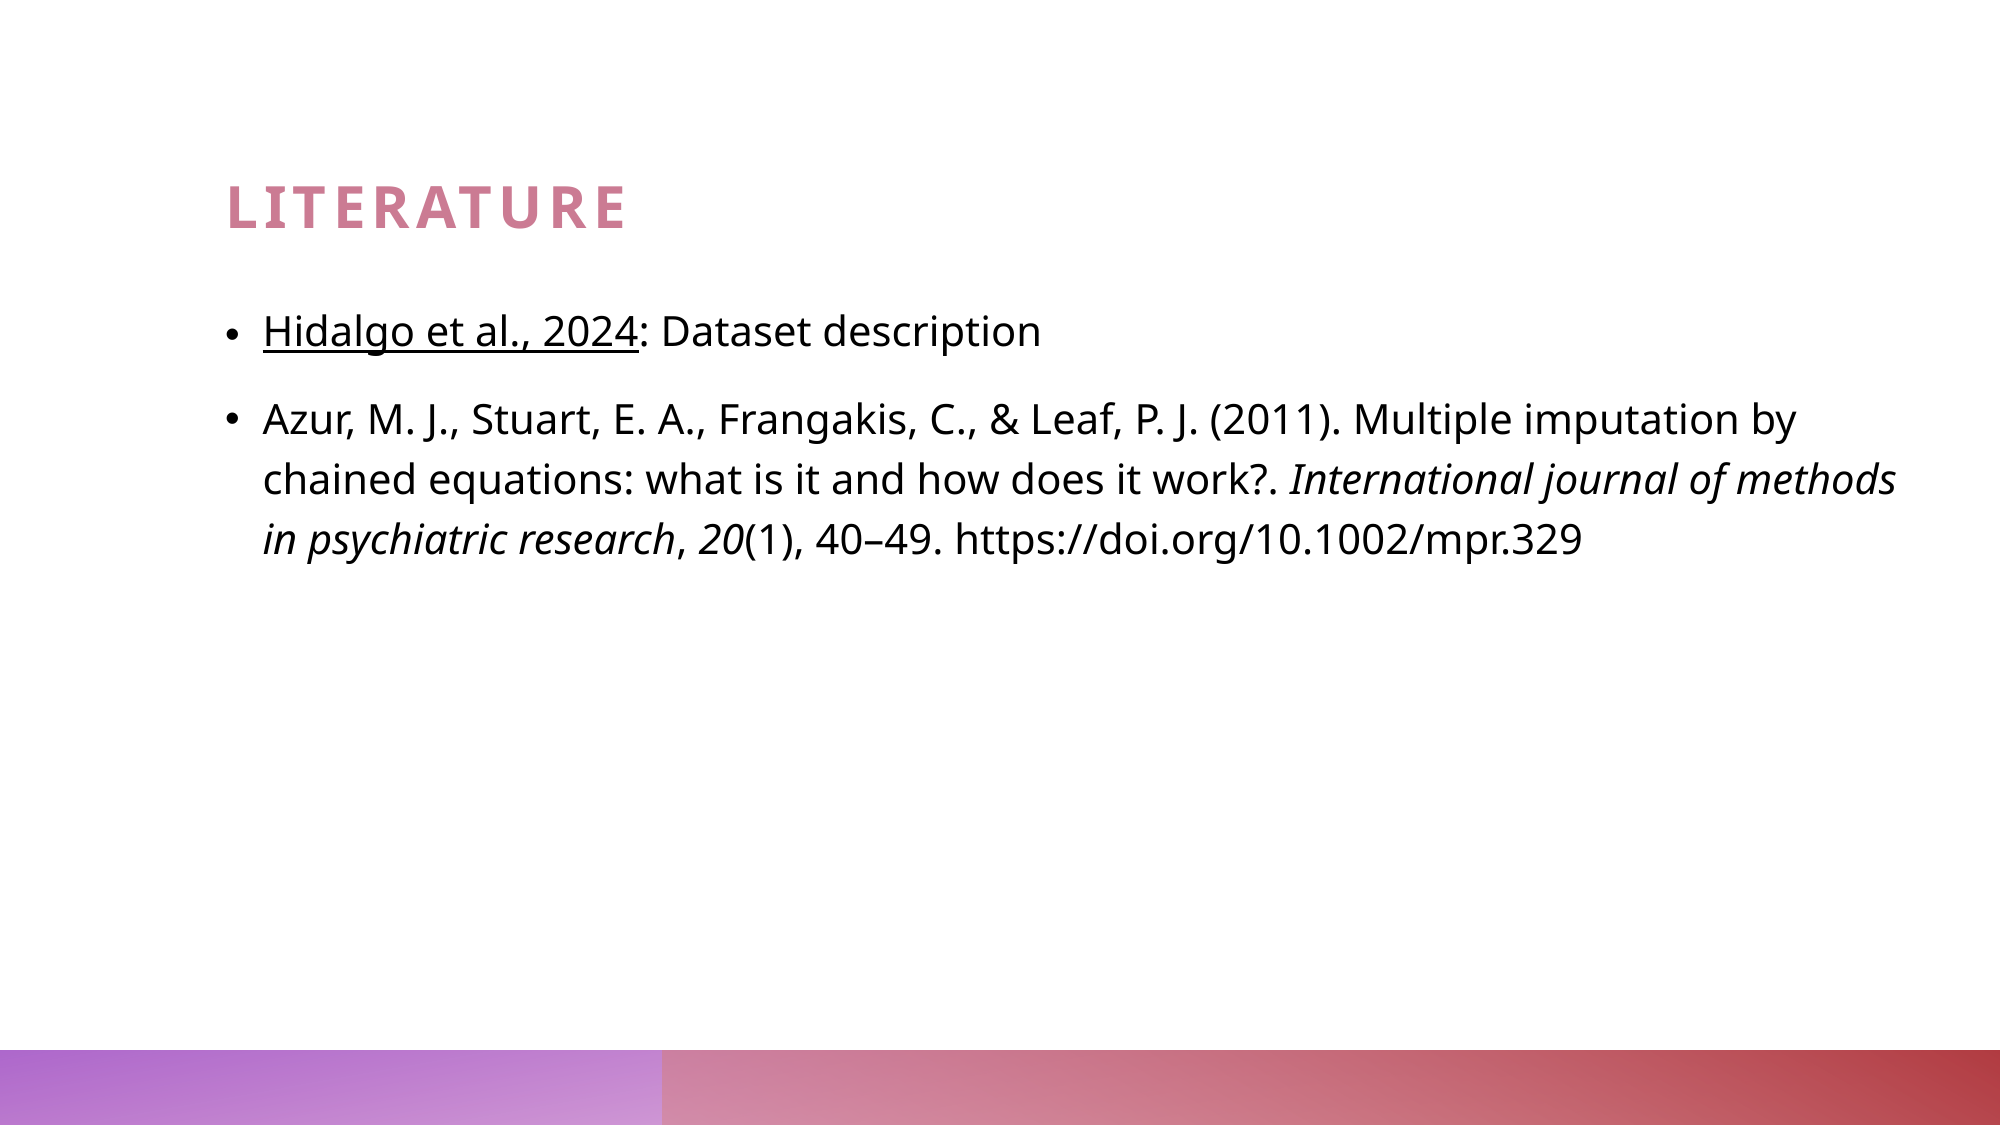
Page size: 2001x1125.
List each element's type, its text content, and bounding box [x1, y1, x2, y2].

list Hidalgo et al., 2024: Dataset description Azur, M. J., Stuart, E. A., Frangakis, C., & Leaf, P. J. (2011). Multiple imputation by chained equations: what is it and how does it work?. International journal of methods in psychiatric research, 20(1), 40–49. https://doi.org/10.1002/mpr.329 [225, 293, 1905, 996]
title Literature [225, 130, 1905, 280]
